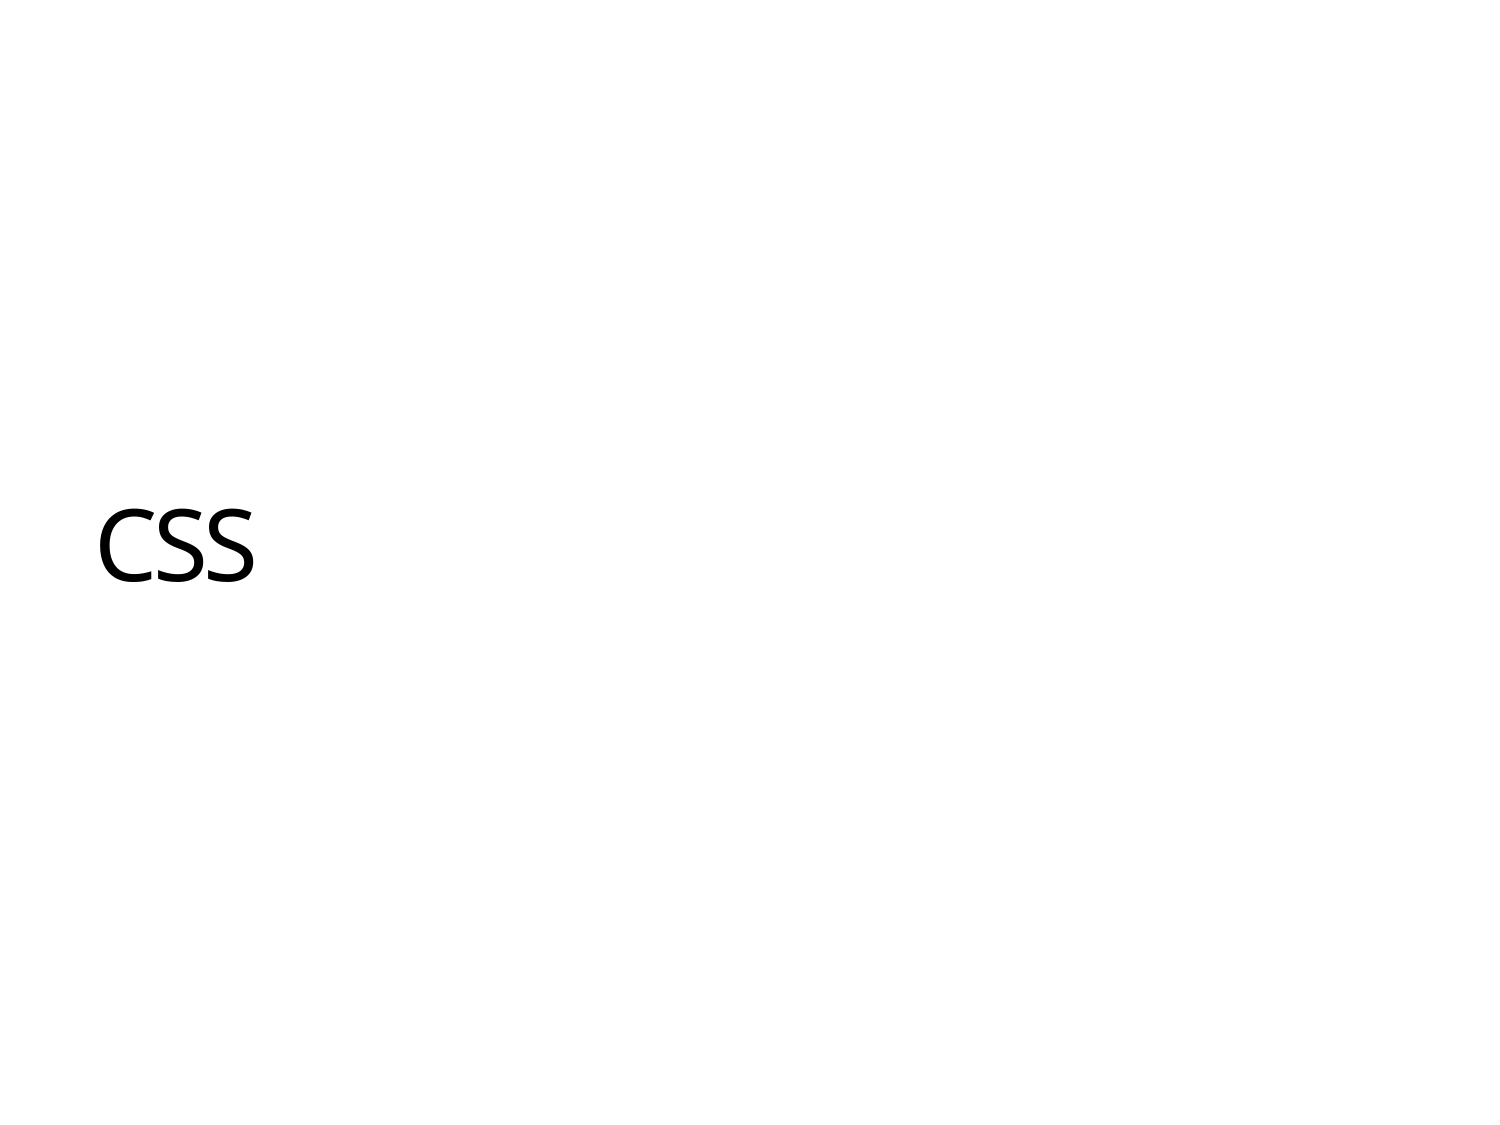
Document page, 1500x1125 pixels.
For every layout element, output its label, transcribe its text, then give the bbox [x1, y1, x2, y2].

text_box CSS [92, 479, 290, 602]
